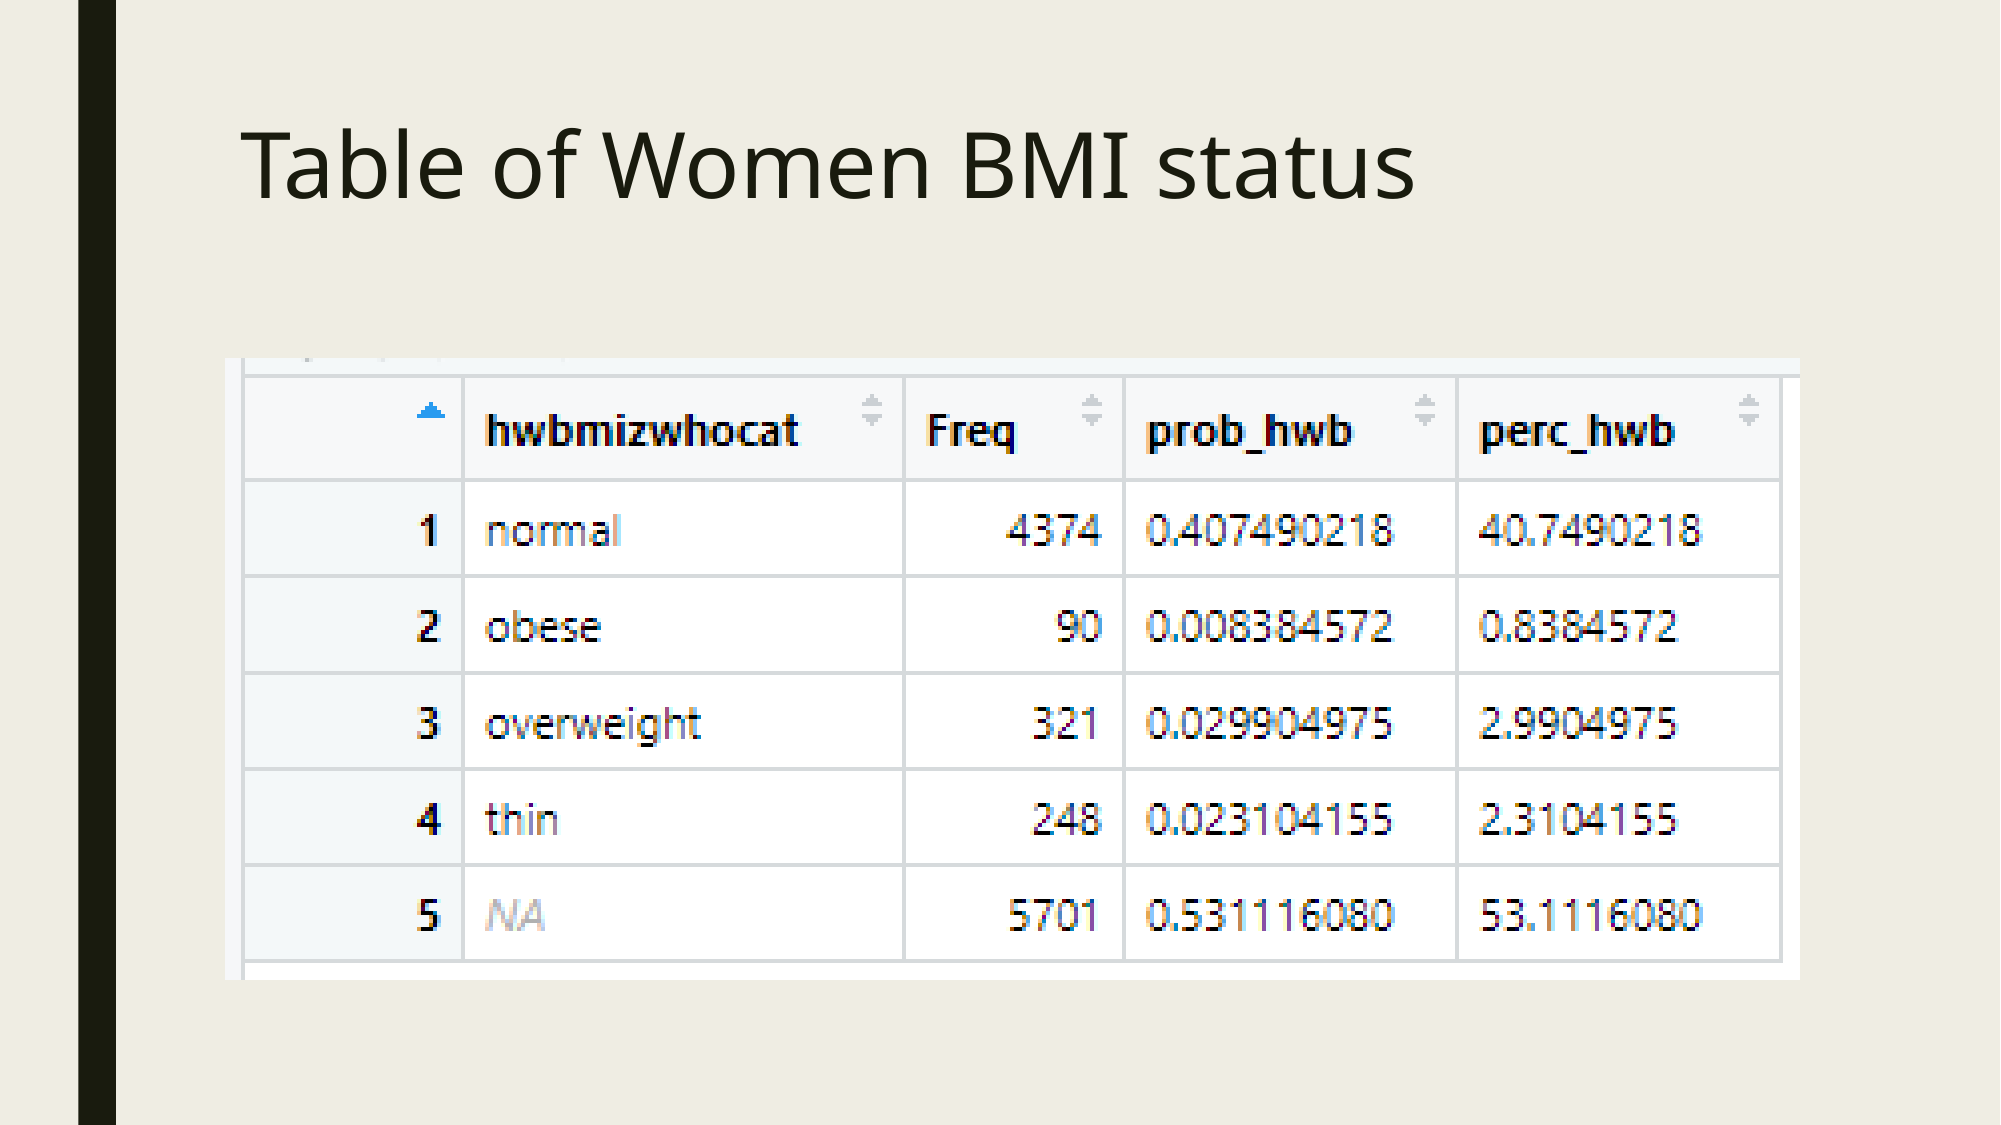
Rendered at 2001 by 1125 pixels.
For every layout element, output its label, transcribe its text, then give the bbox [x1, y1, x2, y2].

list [224, 358, 1800, 980]
title Table of Women BMI status [225, 112, 1800, 357]
